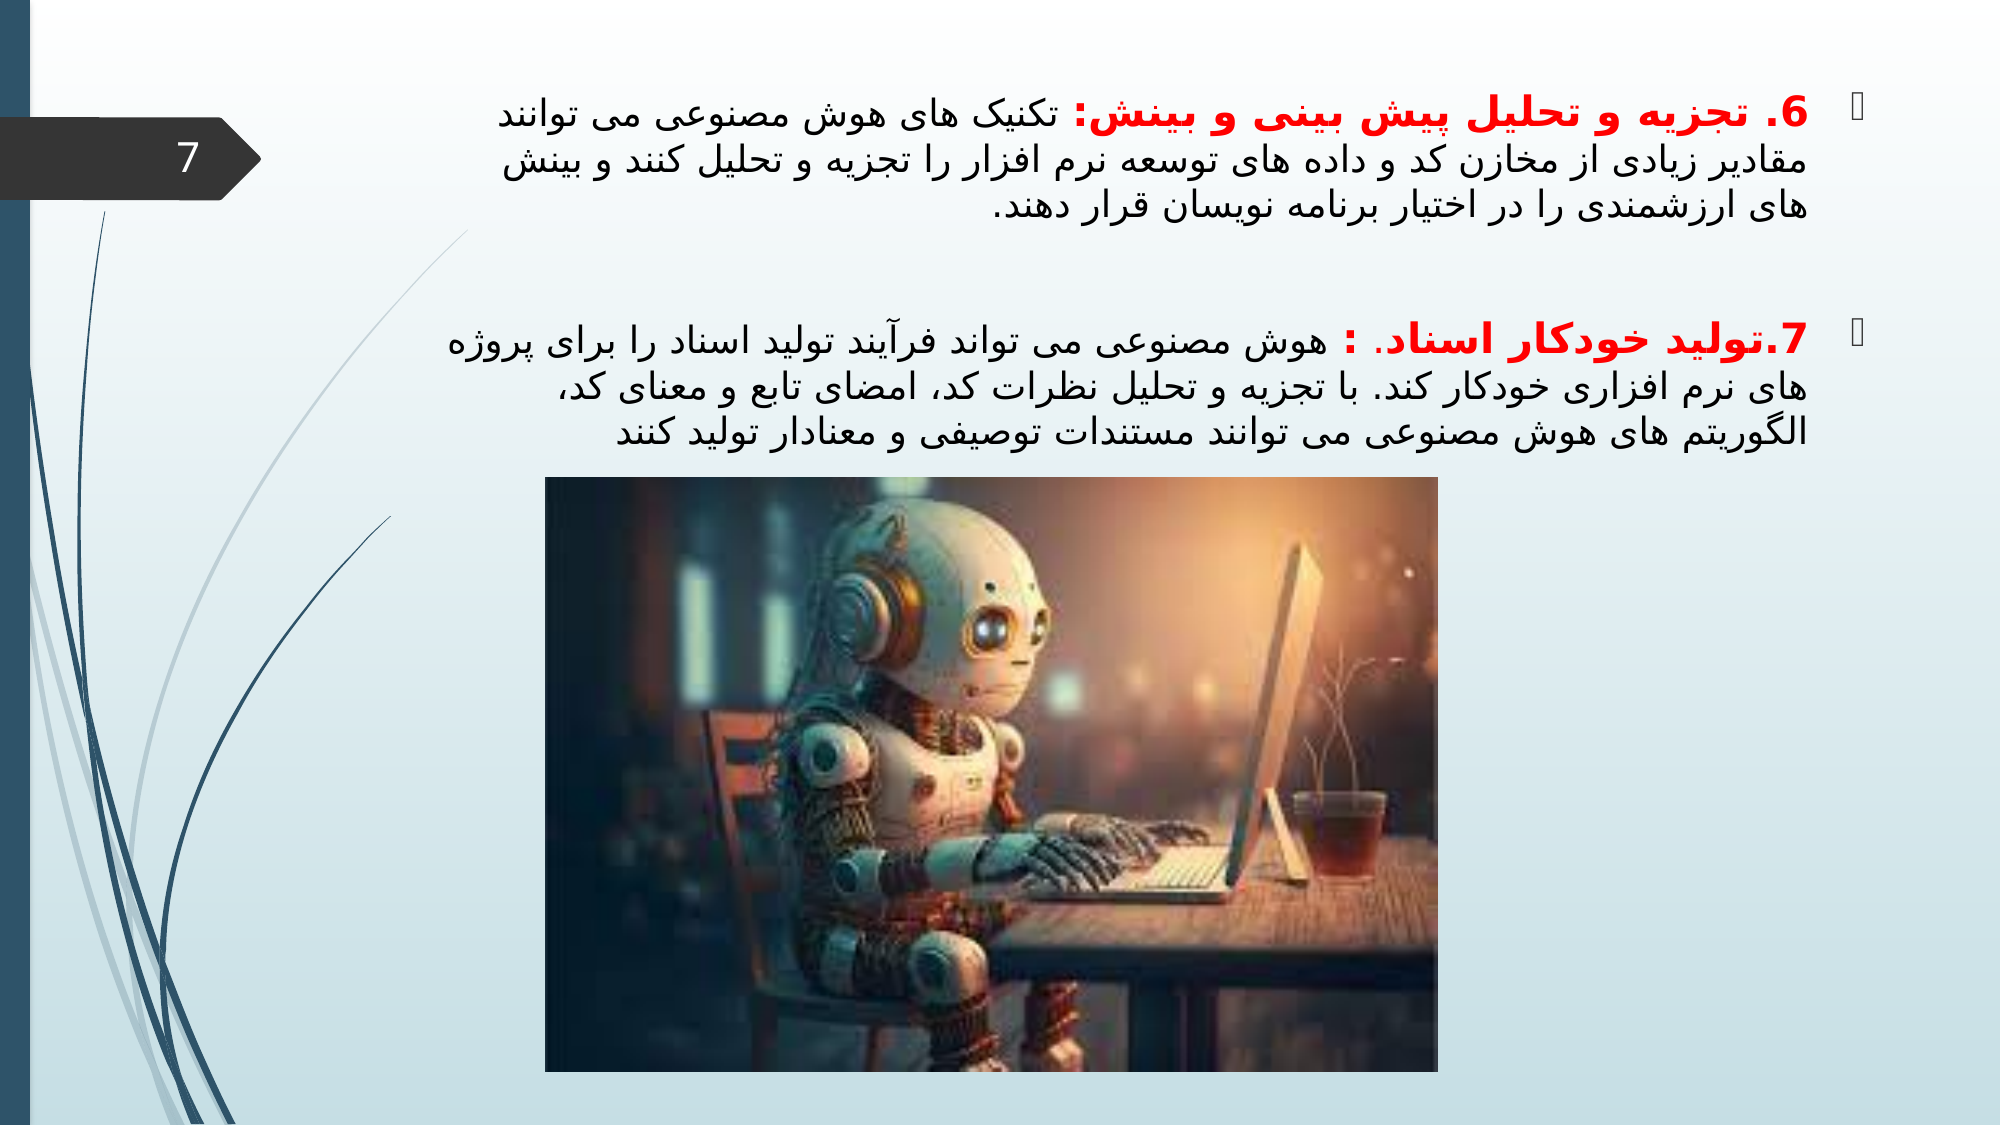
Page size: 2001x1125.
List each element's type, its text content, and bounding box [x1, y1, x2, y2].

list 6. تجزیه و تحلیل پیش بینی و بینش: تکنیک های هوش مصنوعی می توانند مقادیر زیادی از مخازن کد و داده های توسعه نرم افزار را تجزیه و تحلیل کنند و بینش های ارزشمندی را در اختیار برنامه نویسان قرار دهند. 7.تولید خودکار اسناد. : هوش مصنوعی می تواند فرآیند تولید اسناد را برای پروژه های نرم افزاری خودکار کند. با تجزیه و تحلیل نظرات کد، امضای تابع و معنای کد، الگوریتم های هوش مصنوعی می توانند مستندات توصیفی و معنادار تولید کنند [418, 77, 1881, 979]
picture [544, 477, 1438, 1072]
slide_number 7 [87, 129, 216, 190]
